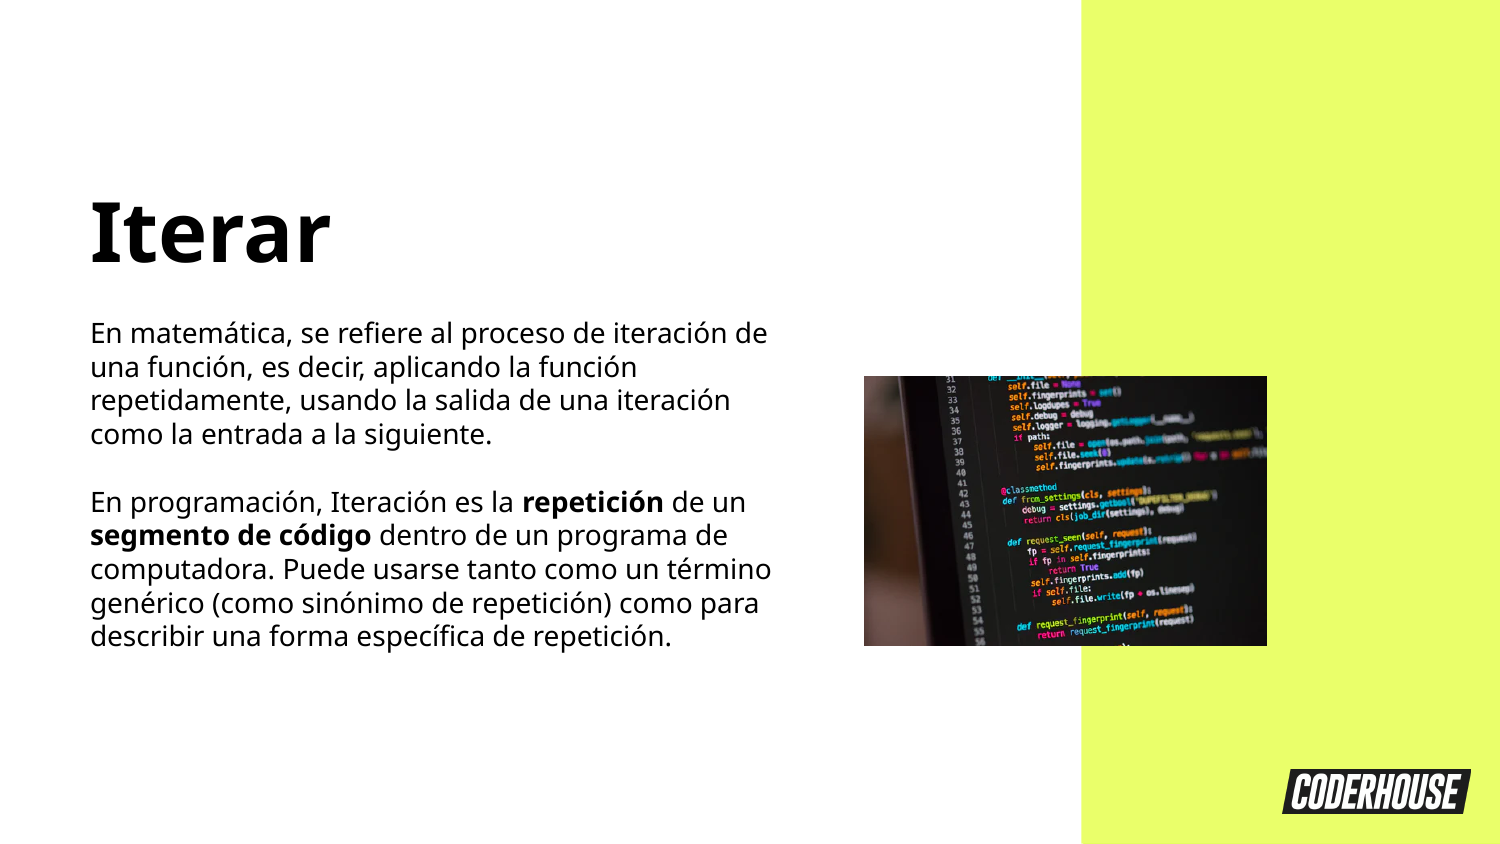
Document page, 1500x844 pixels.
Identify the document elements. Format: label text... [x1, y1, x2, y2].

picture [1281, 769, 1471, 814]
text_box En matemática, se refiere al proceso de iteración de una función, es decir, aplicando la función repetidamente, usando la salida de una iteración como la entrada a la siguiente. En programación, Iteración es la repetición de un segmento de código dentro de un programa de computadora. Puede usarse tanto como un término genérico (como sinónimo de repetición) como para describir una forma específica de repetición. [75, 300, 794, 702]
text_box Iterar [75, 175, 851, 296]
picture [0, 0, 1268, 844]
